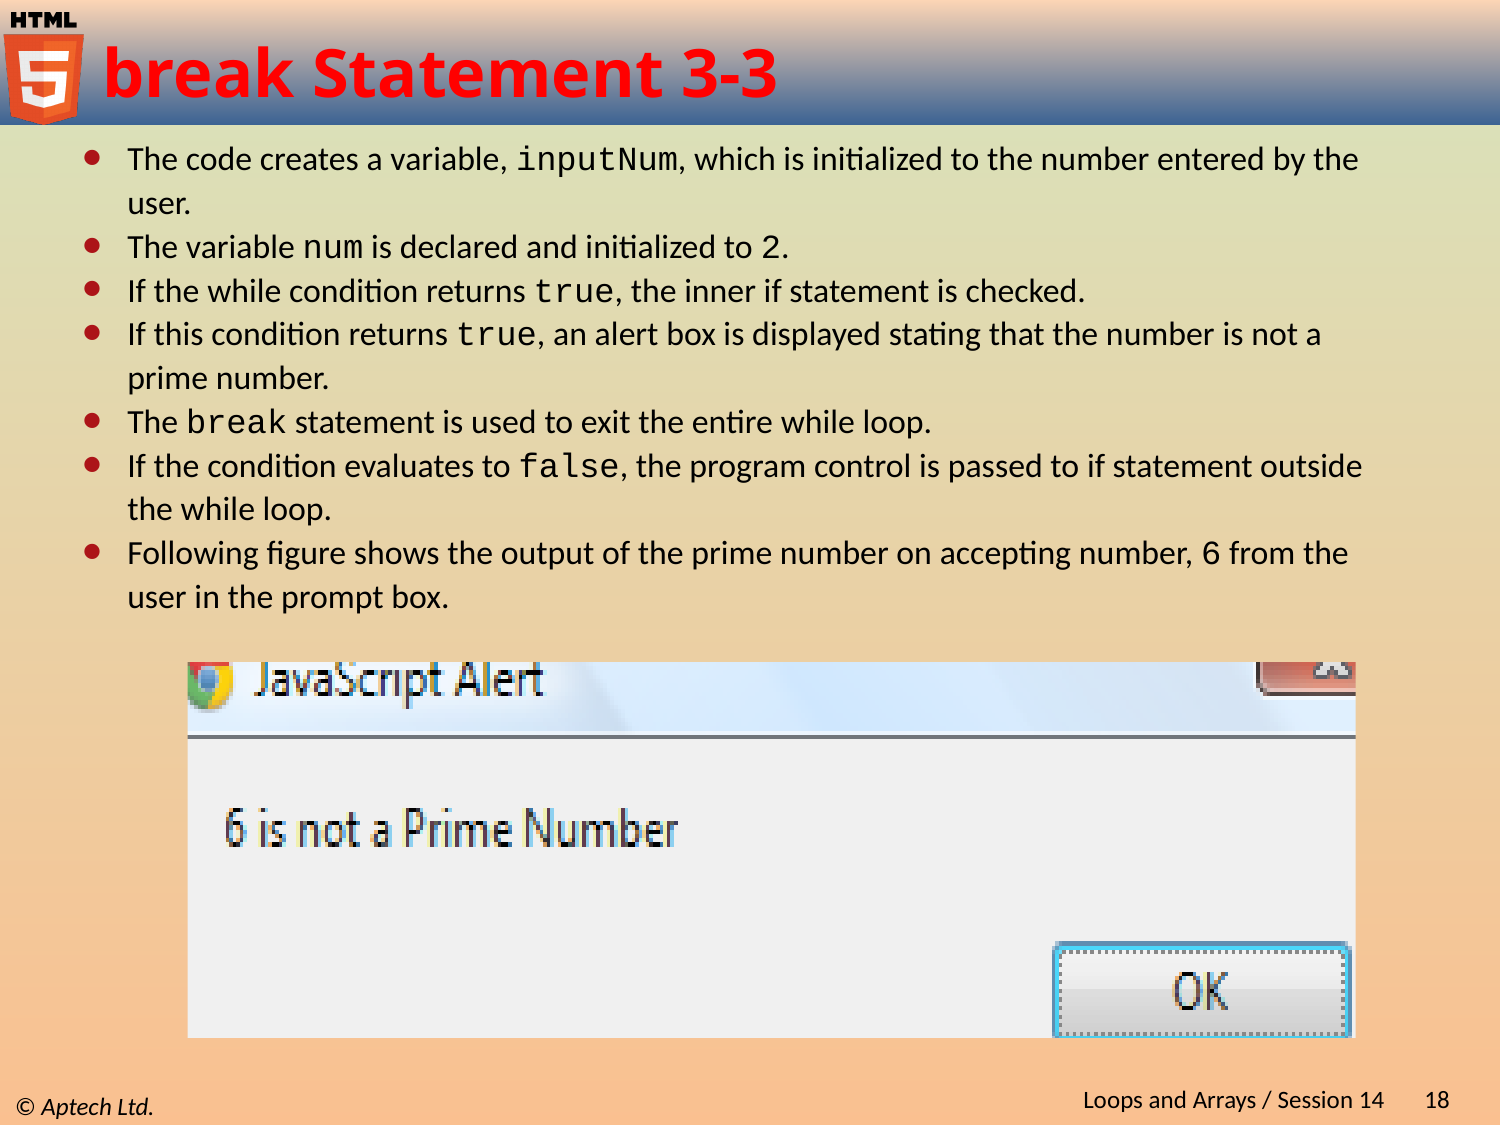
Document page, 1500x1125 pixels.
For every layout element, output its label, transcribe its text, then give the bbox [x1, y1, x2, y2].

footer Loops and Arrays / Session 14 [412, 1084, 1400, 1113]
title break Statement 3-3 [87, 37, 1338, 106]
picture [0, 12, 100, 125]
picture [187, 662, 1356, 1038]
slide_number 18 [1400, 1084, 1465, 1113]
text_box The code creates a variable, inputNum, which is initialized to the number entered by the user. The variable num is declared and initialized to 2. If the while condition returns true, the inner if statement is checked. If this condition returns true, an alert box is displayed stating that the number is not a prime number. The break statement is used to exit the entire while loop. If the condition evaluates to false, the program control is passed to if statement outside the while loop. Following figure shows the output of the prime number on accepting number, 6 from the user in the prompt box. [37, 149, 1425, 688]
